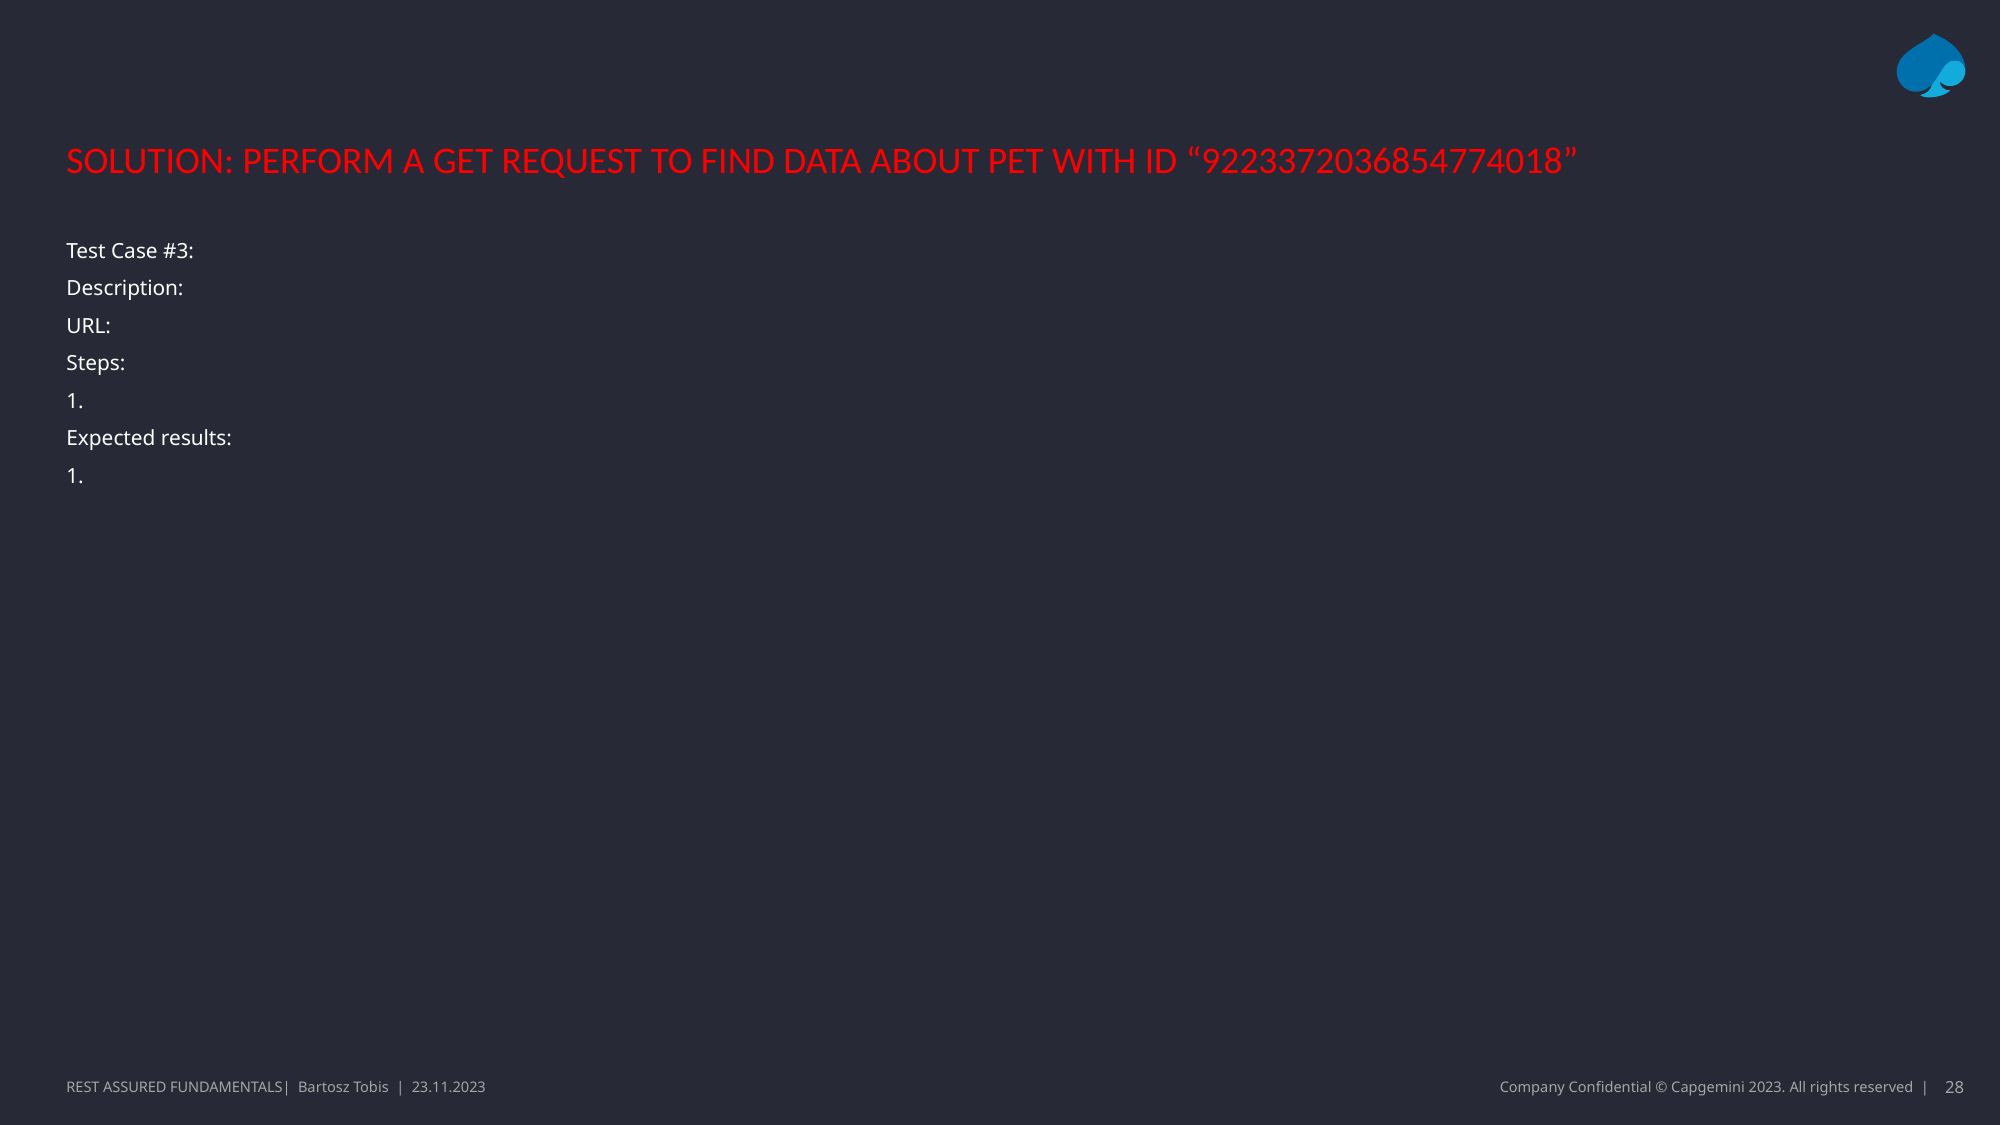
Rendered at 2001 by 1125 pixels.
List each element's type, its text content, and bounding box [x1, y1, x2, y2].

list Test Case #3: Description: URL: Steps: 1. Expected results: 1. [66, 237, 1074, 563]
title Solution: Perform a GET request to find data about pet with id “9223372036854774018” [66, 63, 1863, 182]
